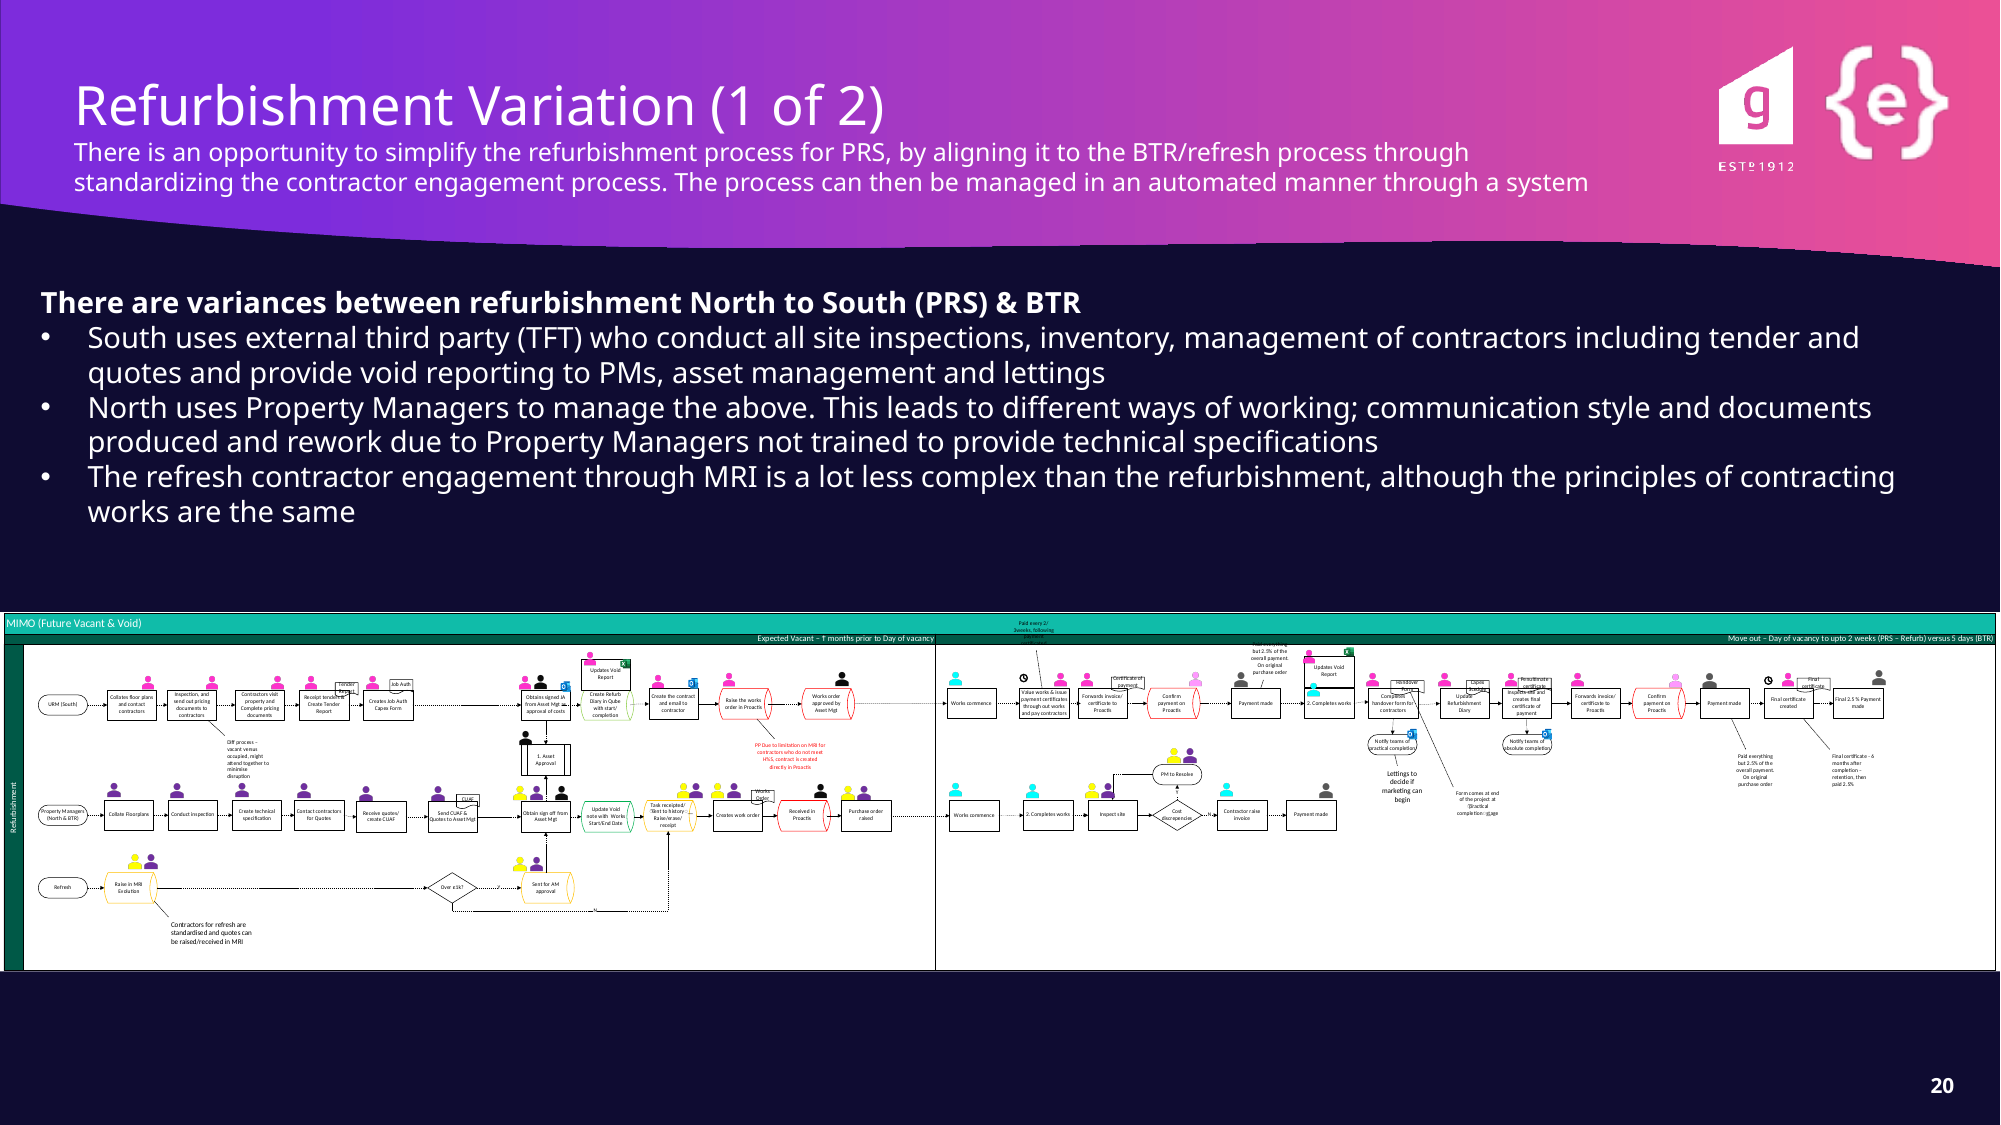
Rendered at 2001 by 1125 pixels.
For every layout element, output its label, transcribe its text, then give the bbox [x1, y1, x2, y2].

picture [1629, 0, 2001, 208]
text_box There is an opportunity to simplify the refurbishment process for PRS, by aligning it to the BTR/refresh process through standardizing the contractor engagement process. The process can then be managed in an automated manner through a system [58, 129, 1639, 204]
text_box There are variances between refurbishment North to South (PRS) & BTR South uses external third party (TFT) who conduct all site inspections, inventory, management of contractors including tender and quotes and provide void reporting to PMs, asset management and lettings North uses Property Managers to manage the above. This leads to different ways of working; communication style and documents produced and rework due to Property Managers not trained to provide technical specifications The refresh contractor engagement through MRI is a lot less complex than the refurbishment, although the principles of contracting works are the same [25, 276, 1974, 612]
picture [0, 612, 2000, 972]
text_box 20 [1821, 1072, 1955, 1101]
title Refurbishment Variation (1 of 2) [59, 44, 1788, 171]
